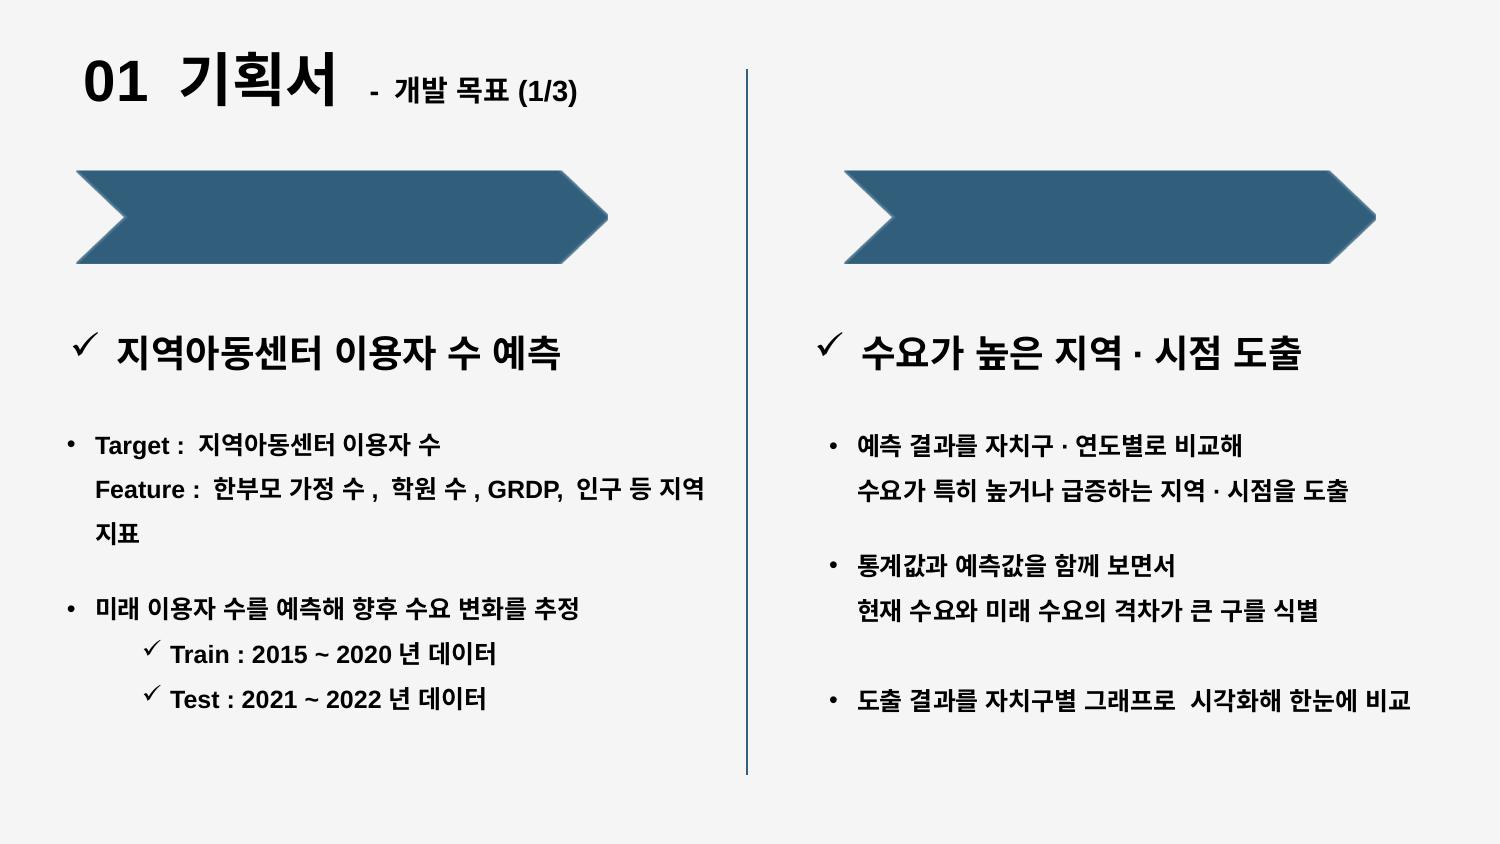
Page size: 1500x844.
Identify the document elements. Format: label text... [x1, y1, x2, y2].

picture [77, 0, 607, 483]
text_box 01 기획서 - 개발 목표(1/3) [83, 56, 295, 122]
picture [845, 0, 1375, 483]
text_box 01 기획서 - 개발 목표(1/3) [389, 56, 449, 122]
text_box 수요가 높은 지역·시점 도출 [1157, 340, 1324, 384]
text_box 지역아동센터 이용자 수 예측 [389, 340, 556, 396]
text_box 예측 결과를 자치구·연도별로 비교해 수요가 특히 높거나 급증하는 지역·시점을 도출 통계값과 예측값을 함께 보면서 현재 수요와 미래 수요의 격차가 큰 구를 식별 도출 결과를 자치구별 그래프로 시각화해 한눈에 비교 [814, 408, 1500, 753]
text_box 지역아동센터 이용자 수 예측 [76, 340, 295, 396]
text_box 수요가 높은 지역·시점 도출 [814, 340, 1062, 384]
text_box Target : 지역아동센터 이용자 수 Feature : 한부모 가정 수, 학원 수, GRDP, 인구 등 지역 지표 미래 이용자 수를 예측해 향후 수요 변화를 추정 Train : 2015 ~ 2020년 데이터 Test : 2021 ~ 2022년 데이터 [52, 408, 747, 751]
